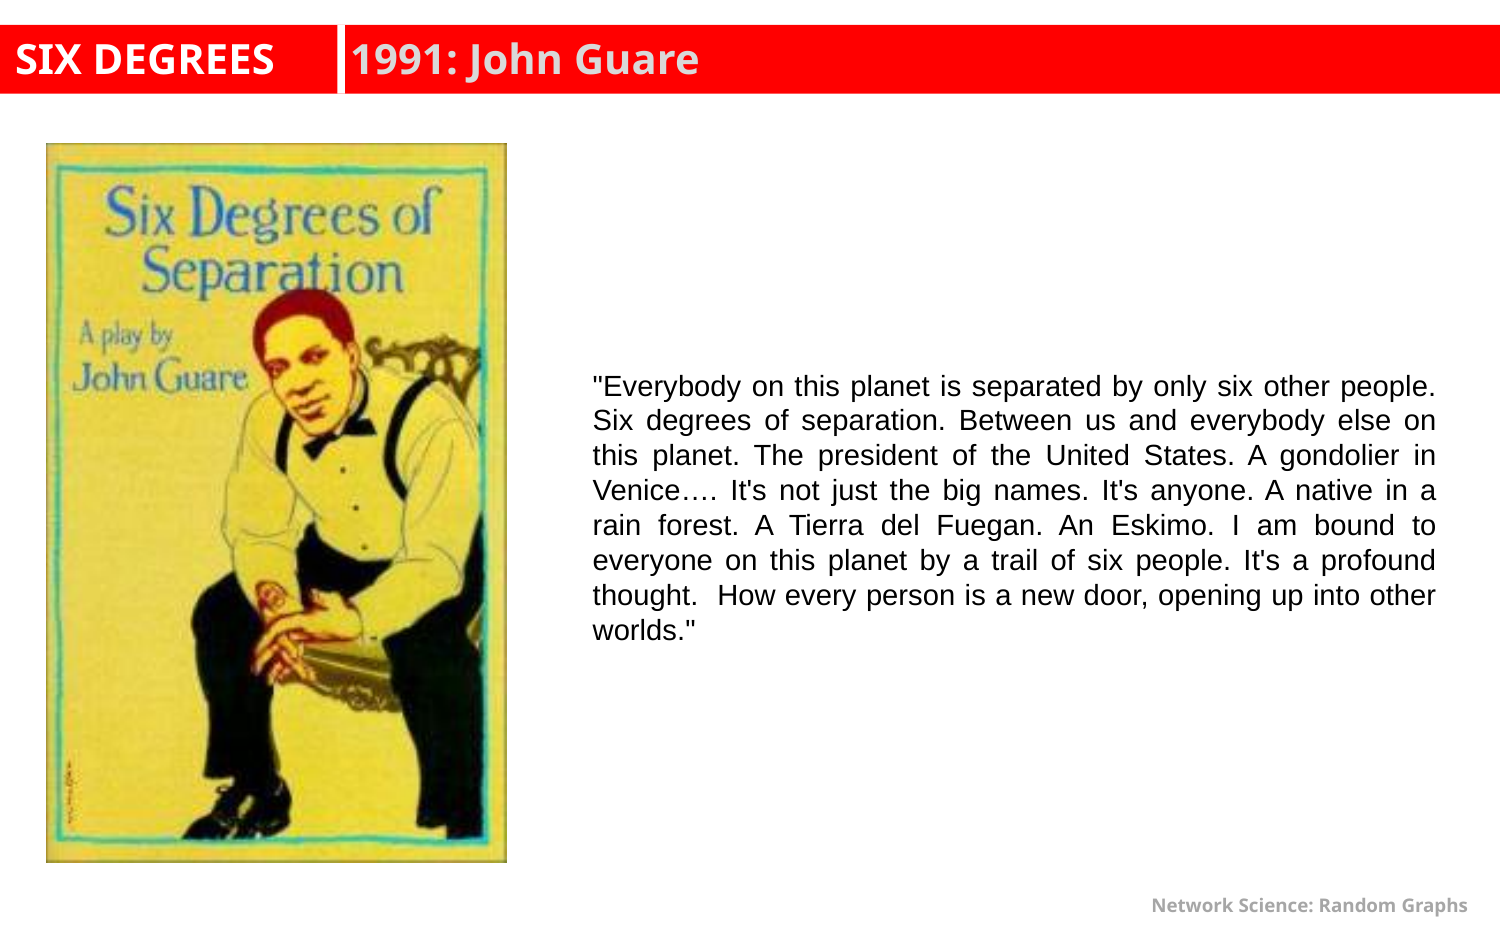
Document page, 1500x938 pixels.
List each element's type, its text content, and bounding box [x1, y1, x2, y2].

picture [46, 143, 507, 864]
text_box "Everybody on this planet is separated by only six other people. Six degrees of separation. Between us and everybody else on this planet. The president of the United States. A gondolier in Venice…. It's not just the big names. It's anyone. A native in a rain forest. A Tierra del Fuegan. An Eskimo. I am bound to everyone on this planet by a trail of six people. It's a profound thought. How every person is a new door, opening up into other worlds." [577, 359, 1453, 654]
text_box [337, 24, 345, 94]
text_box SIX DEGREES 1991: John Guare [0, 24, 337, 94]
text_box SIX DEGREES 1991: John Guare [345, 24, 1500, 94]
text_box Network Science: Random Graphs [1045, 885, 1488, 924]
